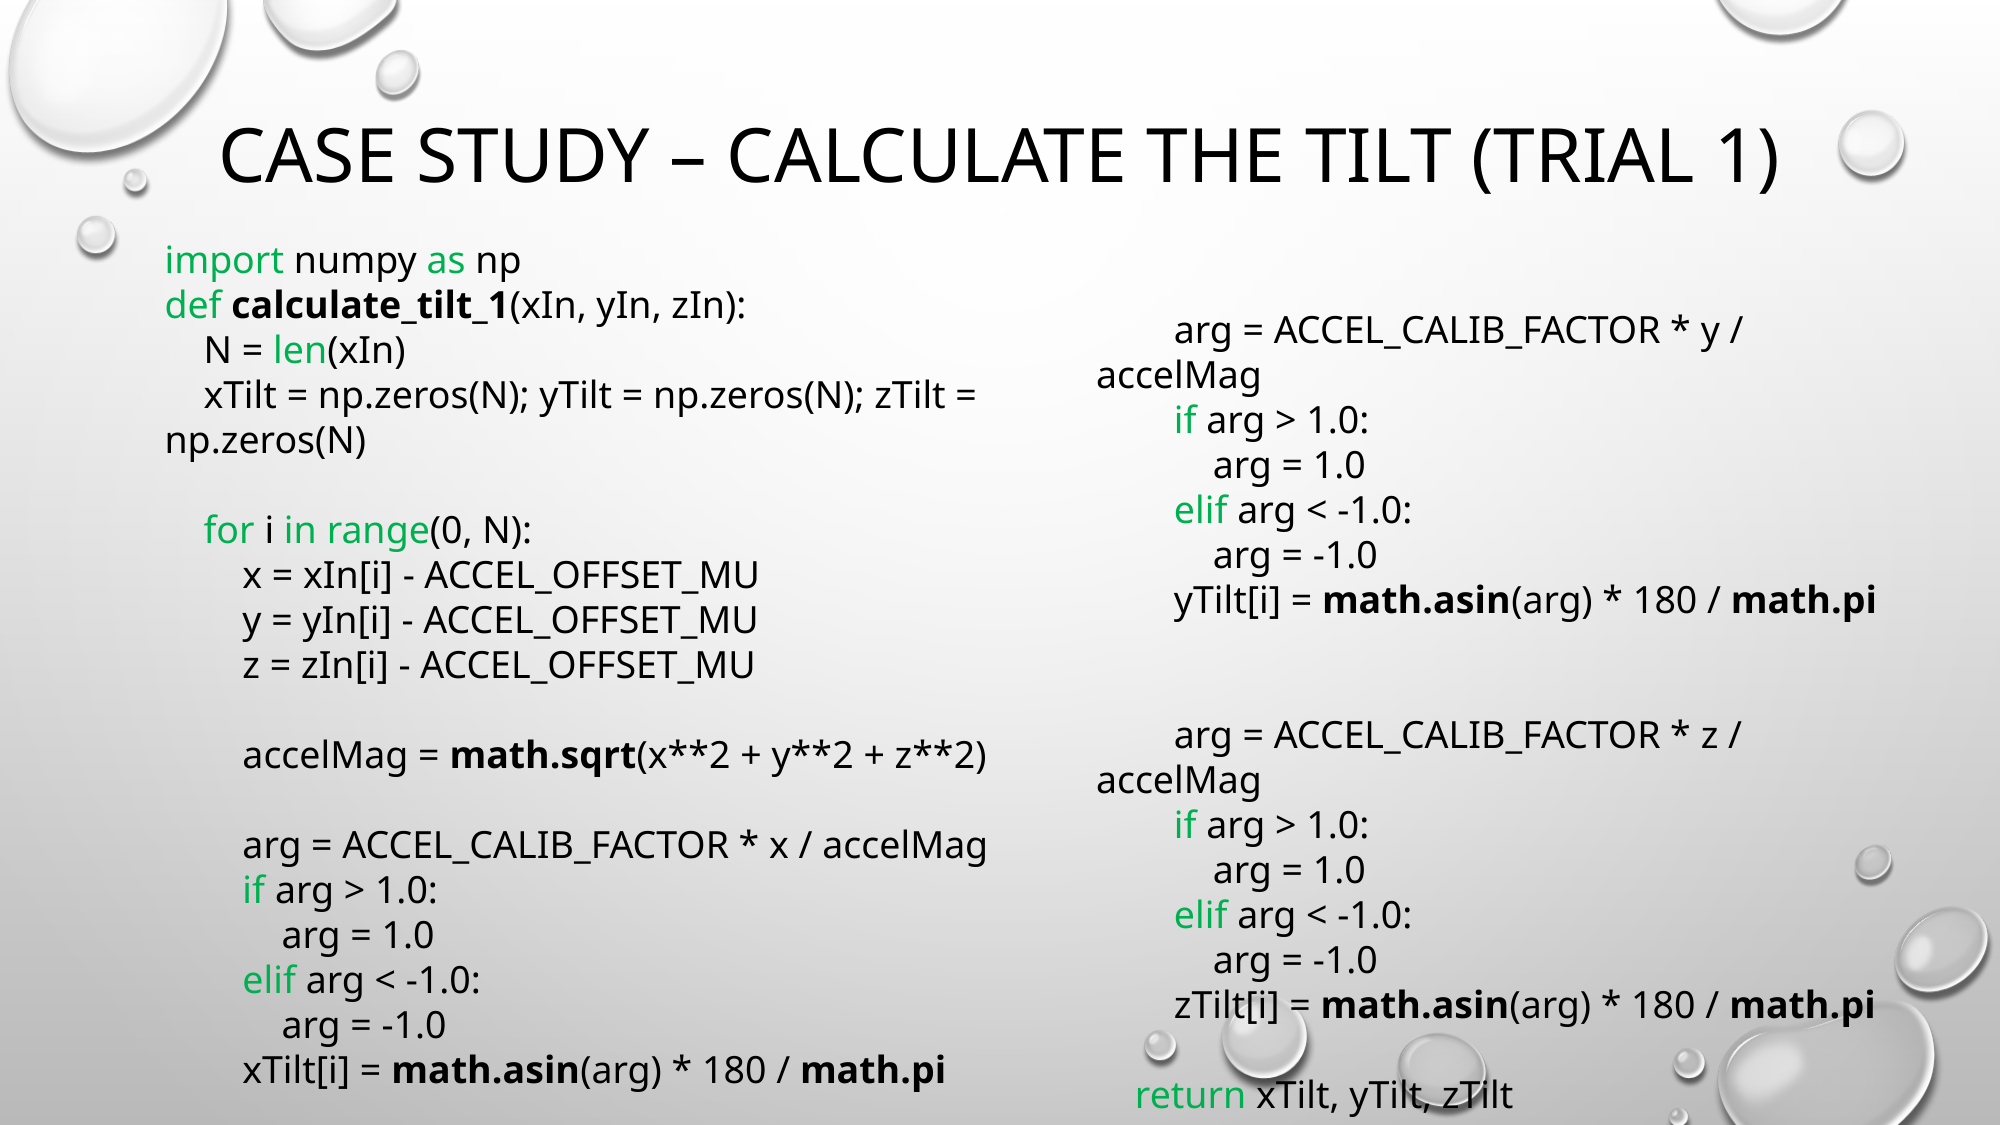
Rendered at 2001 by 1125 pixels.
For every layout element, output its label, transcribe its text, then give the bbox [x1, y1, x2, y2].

picture [0, 0, 2000, 1125]
text_box arg = ACCEL_CALIB_FACTOR * y / accelMag if arg > 1.0: arg = 1.0 elif arg < -1.0: arg = -1.0 yTilt[i] = math.asin(arg) * 180 / math.pi arg = ACCEL_CALIB_FACTOR * z / accelMag if arg > 1.0: arg = 1.0 elif arg < -1.0: arg = -1.0 zTilt[i] = math.asin(arg) * 180 / math.pi return xTilt, yTilt, zTilt [1081, 254, 1902, 1124]
title CASE Study – Calculate the TILT (TRIAL 1) [149, 101, 1851, 215]
text_box import numpy as np def calculate_tilt_1(xIn, yIn, zIn): N = len(xIn) xTilt = np.zeros(N); yTilt = np.zeros(N); zTilt = np.zeros(N) for i in range(0, N): x = xIn[i] - ACCEL_OFFSET_MU y = yIn[i] - ACCEL_OFFSET_MU z = zIn[i] - ACCEL_OFFSET_MU accelMag = math.sqrt(x**2 + y**2 + z**2) arg = ACCEL_CALIB_FACTOR * x / accelMag if arg > 1.0: arg = 1.0 elif arg < -1.0: arg = -1.0 xTilt[i] = math.asin(arg) * 180 / math.pi [149, 229, 1132, 1125]
